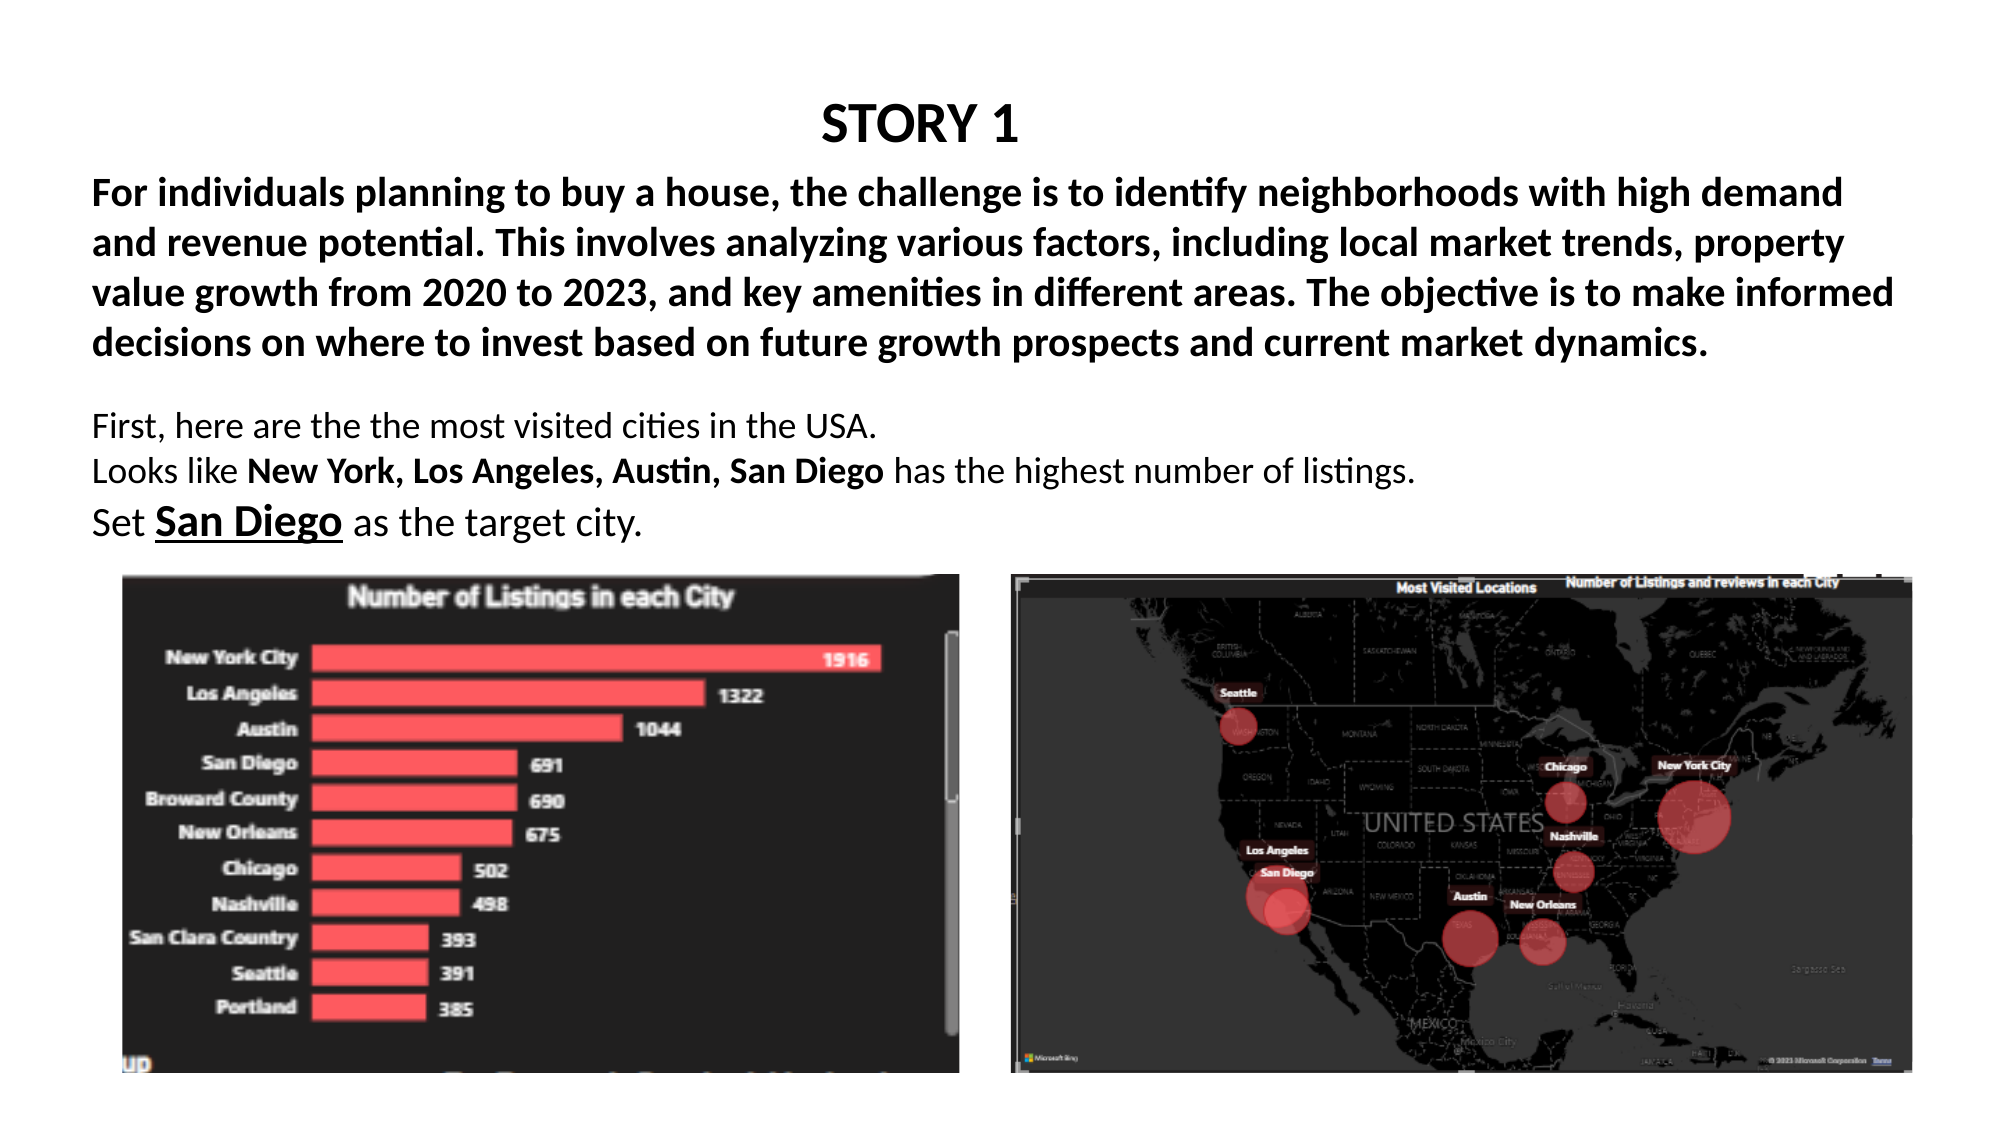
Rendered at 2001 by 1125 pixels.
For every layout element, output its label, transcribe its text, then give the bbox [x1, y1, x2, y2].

text_box For individuals planning to buy a house, the challenge is to identify neighborhoods with high demand and revenue potential. This involves analyzing various factors, including local market trends, property value growth from 2020 to 2023, and key amenities in different areas. The objective is to make informed decisions on where to invest based on future growth prospects and current market dynamics. [77, 156, 1913, 393]
text_box STORY 1 [411, 77, 1444, 156]
picture [122, 574, 960, 1073]
picture [1010, 574, 1913, 1073]
text_box First, here are the the most visited cities in the USA. Looks like New York, Los Angeles, Austin, San Diego has the highest number of listings. Set San Diego as the target city. [77, 393, 1913, 554]
